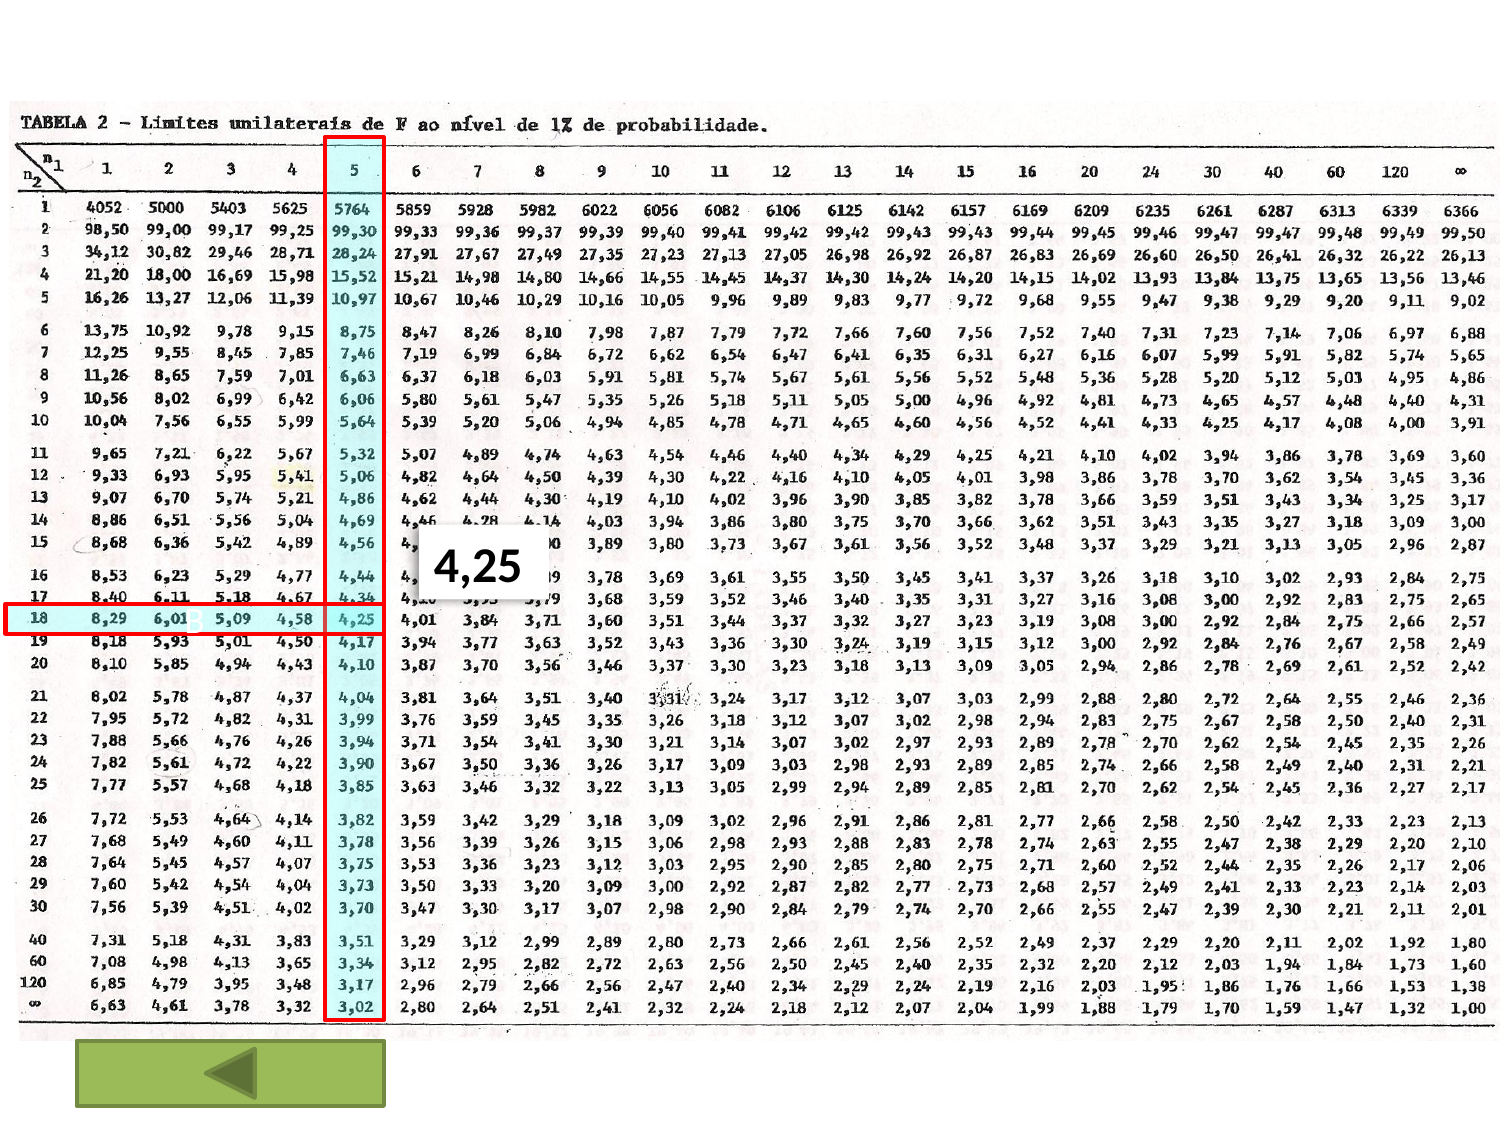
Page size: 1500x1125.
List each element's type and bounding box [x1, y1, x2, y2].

picture [9, 100, 1500, 1041]
text_box [75, 1050, 386, 1108]
